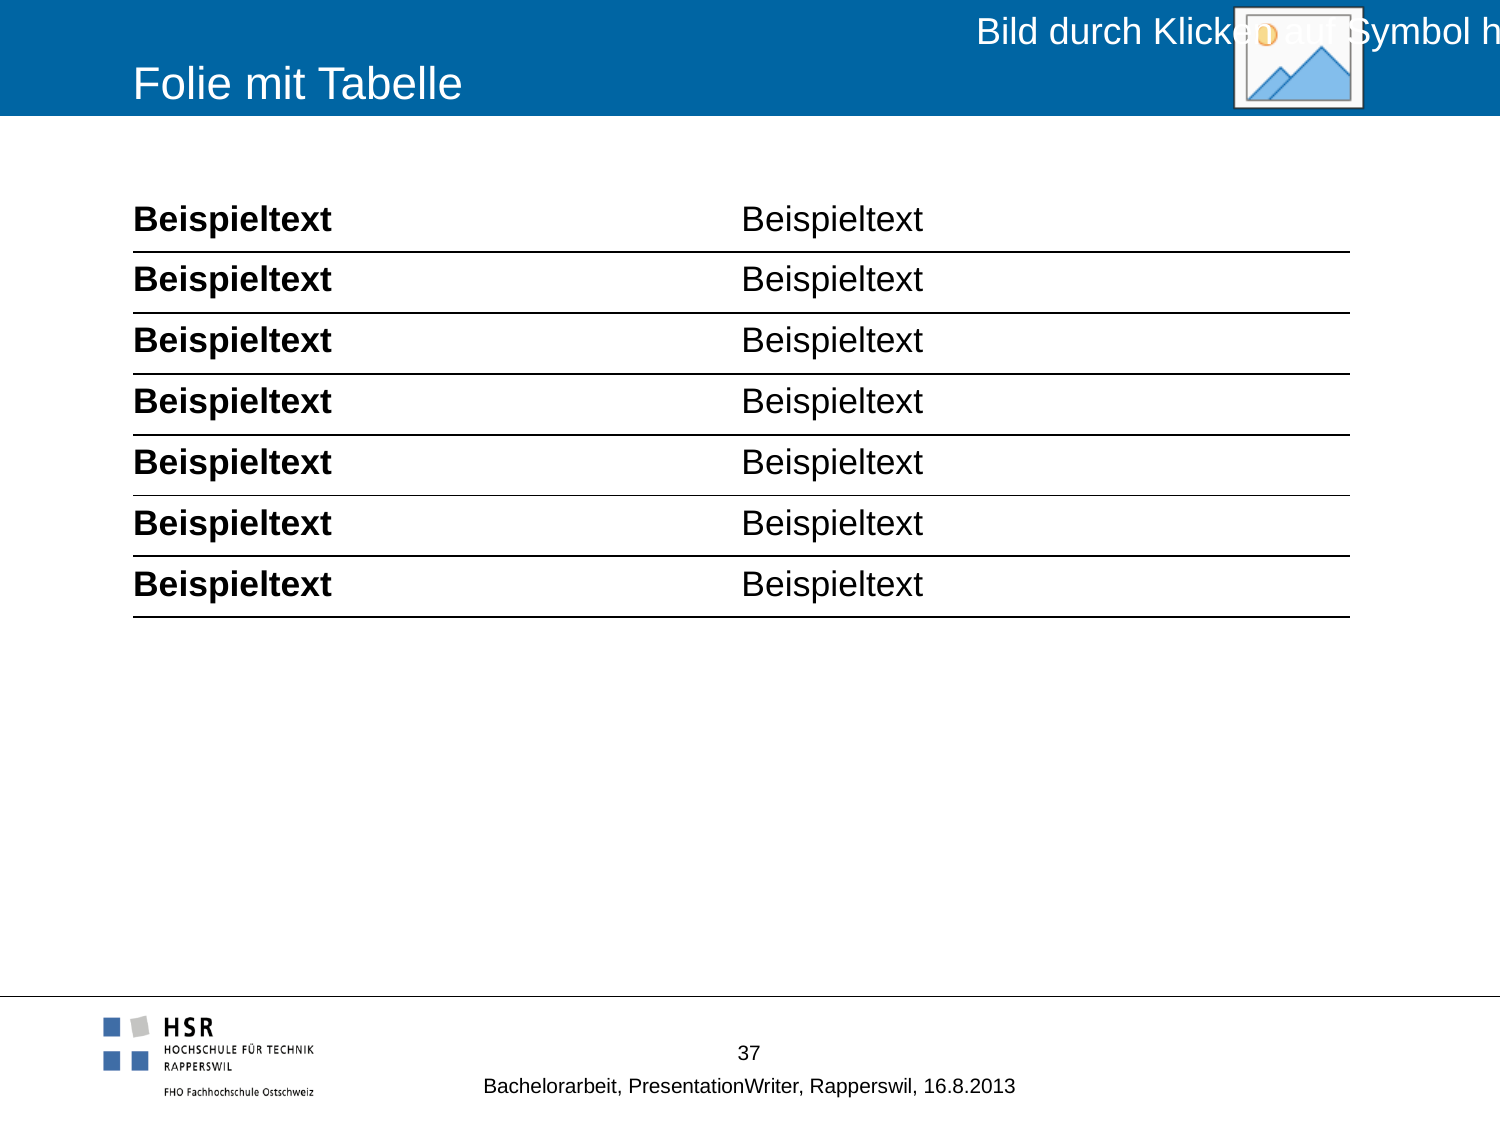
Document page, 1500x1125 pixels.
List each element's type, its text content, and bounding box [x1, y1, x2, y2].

picture [60, 1001, 327, 1111]
title Folie mit Tabelle [0, 0, 1095, 116]
table_cell Beispieltext [741, 253, 1350, 312]
table_cell Beispieltext [741, 314, 1350, 373]
slide_number 37 [413, 1042, 1085, 1062]
table_cell Beispieltext [741, 375, 1350, 434]
table_cell Beispieltext [741, 496, 1350, 555]
table_cell Beispieltext [133, 375, 741, 434]
table_cell Beispieltext [133, 557, 741, 616]
footer Bachelorarbeit, PresentationWriter, Rapperswil, 16.8.2013 [412, 1064, 1087, 1106]
table_header Beispieltext [741, 191, 1350, 251]
table_cell Beispieltext [741, 557, 1350, 616]
picture [1097, 0, 1500, 117]
table_cell Beispieltext [133, 496, 741, 555]
table_cell Beispieltext [133, 253, 741, 312]
table_header Beispieltext [133, 191, 741, 251]
table_cell Beispieltext [741, 436, 1350, 495]
table_cell Beispieltext [133, 436, 741, 495]
table_cell Beispieltext [133, 314, 741, 373]
